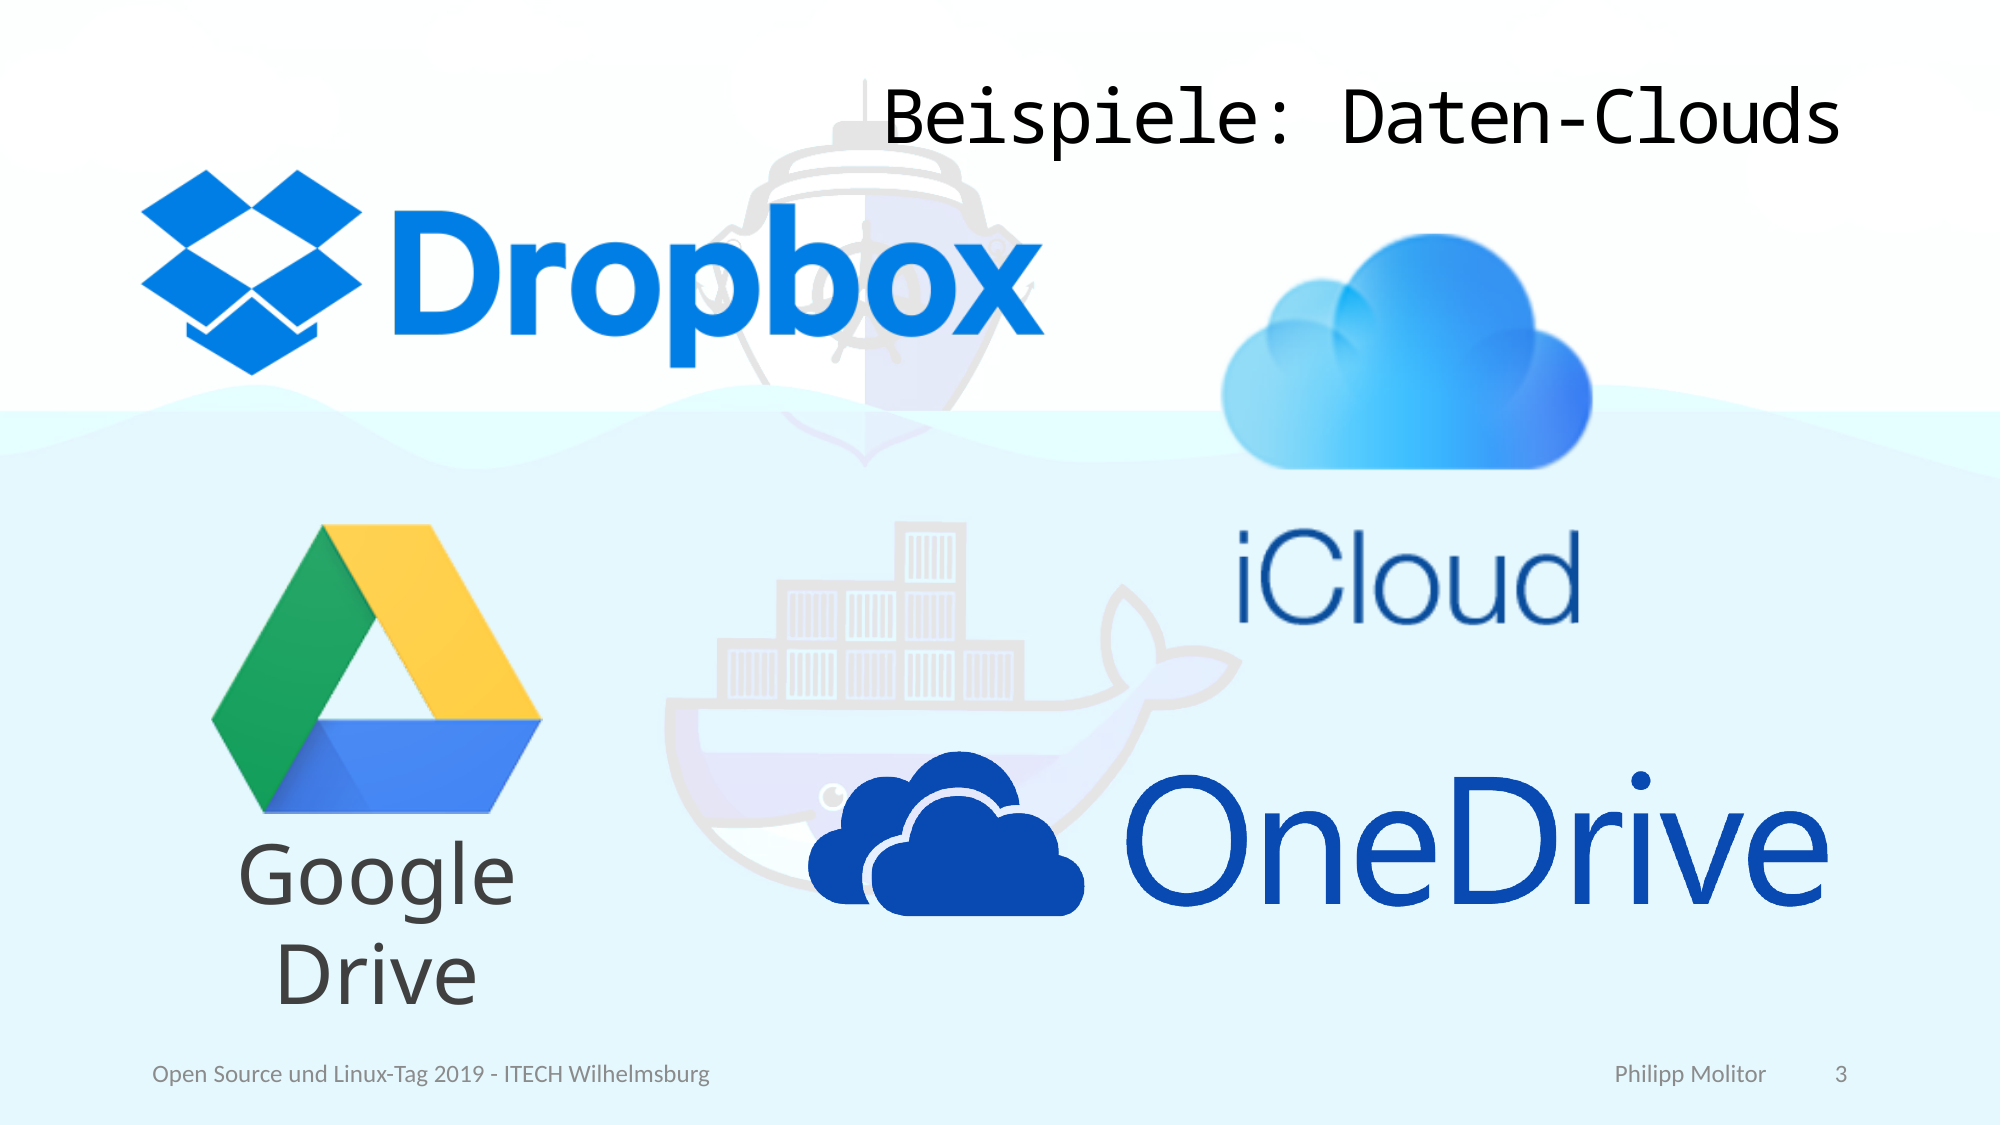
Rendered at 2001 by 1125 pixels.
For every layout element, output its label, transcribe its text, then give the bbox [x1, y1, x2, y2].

footer Philipp Molitor [1358, 1042, 1782, 1103]
picture [137, 0, 1916, 1038]
slide_number 2 [1782, 1042, 1863, 1103]
title Beispiele: Daten-Clouds [1049, 59, 1863, 180]
text_box Google Drive [115, 813, 639, 1029]
slide_number Open Source und Linux-Tag 2019 - ITECH Wilhelmsburg [137, 1042, 945, 1103]
